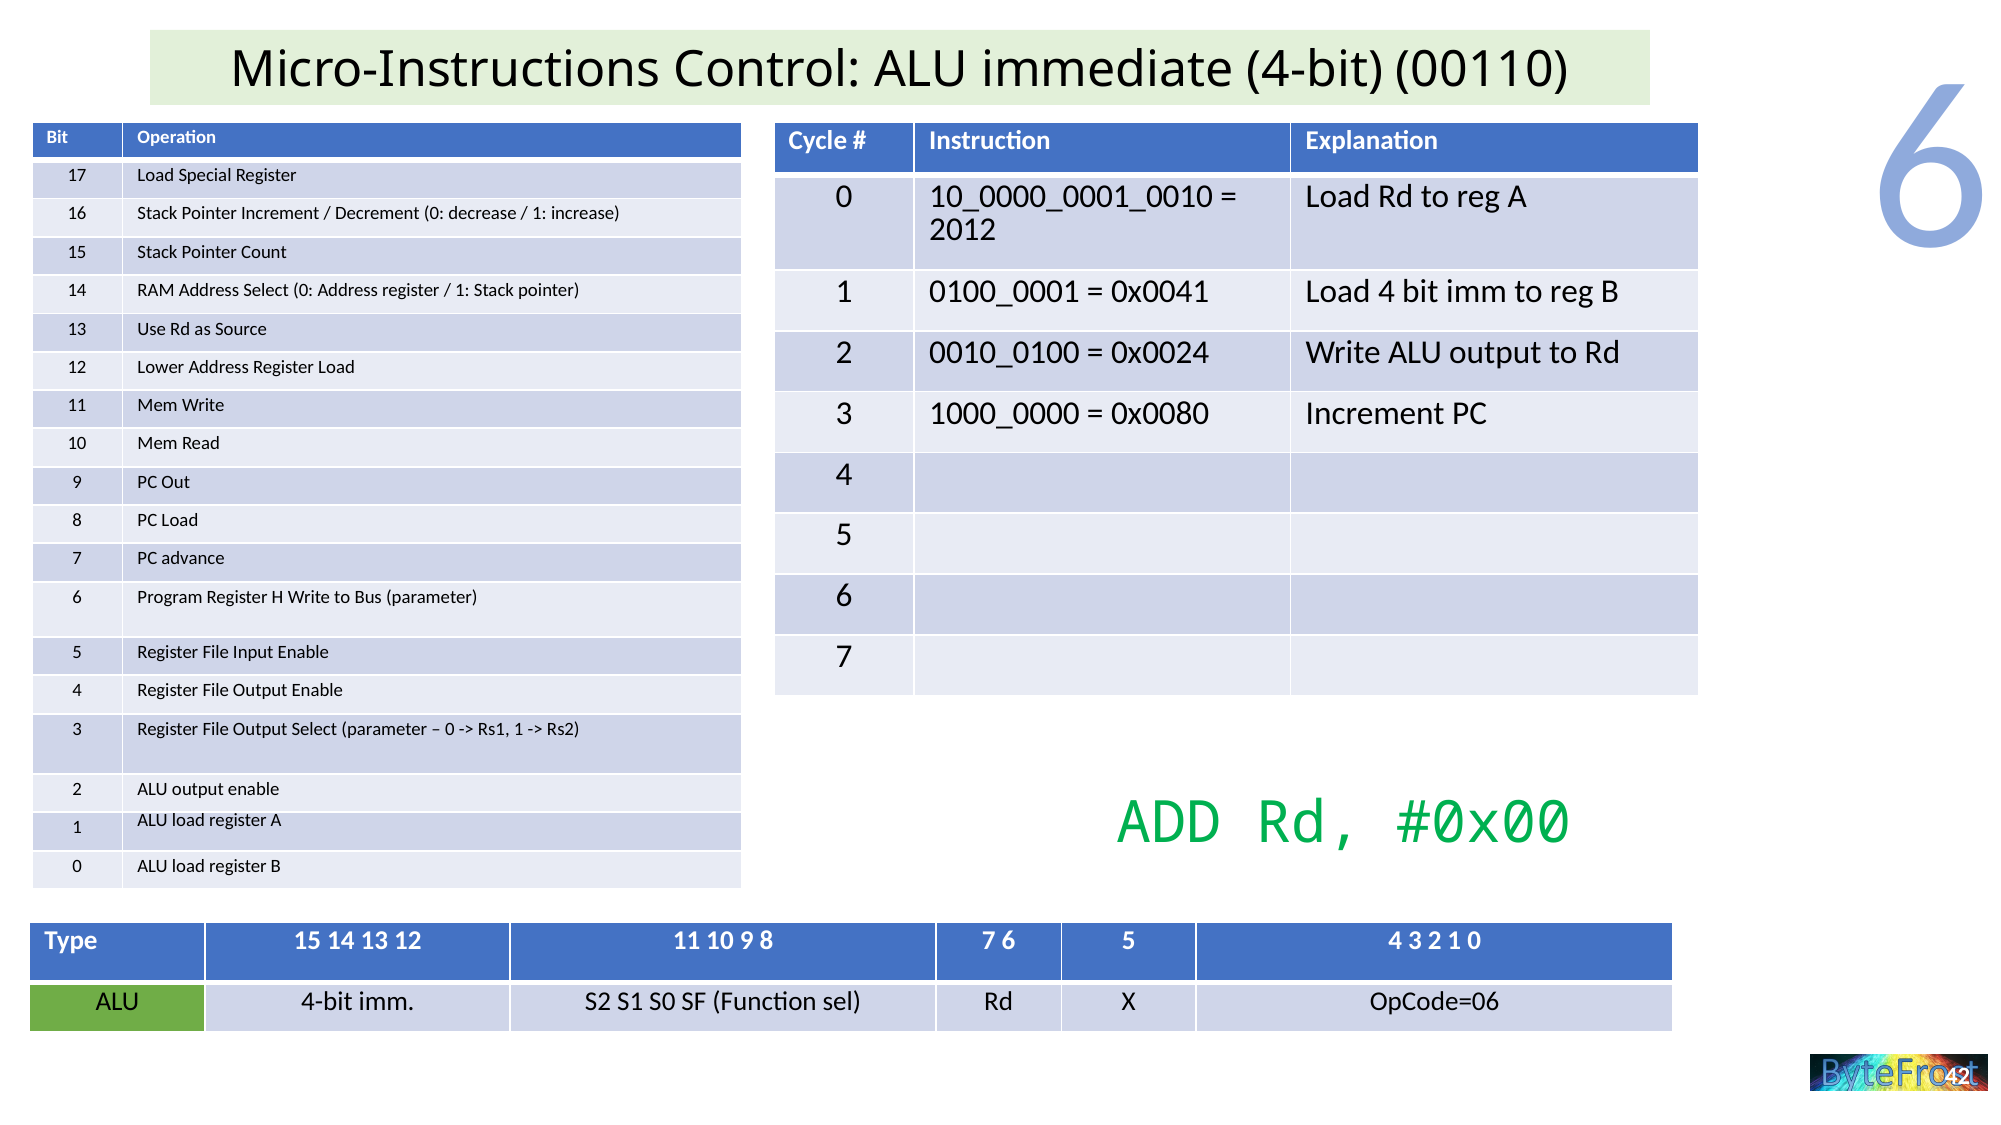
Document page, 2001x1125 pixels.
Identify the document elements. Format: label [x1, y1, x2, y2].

table_cell [30, 985, 204, 1031]
table_cell [123, 775, 741, 811]
table_cell [33, 276, 122, 313]
table_cell [123, 583, 741, 636]
table_cell [775, 453, 913, 512]
table_cell [123, 468, 741, 504]
table_cell [206, 985, 509, 1031]
table_cell [775, 392, 913, 452]
table_header [1197, 923, 1672, 980]
table_cell [33, 676, 122, 713]
table_cell [33, 163, 122, 198]
table_cell [937, 985, 1061, 1031]
table_cell [33, 583, 122, 636]
table_header [206, 923, 509, 980]
table_cell [123, 676, 741, 713]
table_cell [33, 852, 122, 888]
table_cell [123, 429, 741, 466]
table_cell [123, 238, 741, 274]
text_box [1535, 1044, 1986, 1105]
text_box [1066, 776, 1587, 862]
table_cell [33, 715, 122, 773]
table_header [775, 123, 913, 172]
table_cell [33, 813, 122, 850]
table_cell [915, 332, 1290, 391]
table_cell [123, 544, 741, 581]
table_cell [915, 271, 1290, 330]
table_cell [33, 468, 122, 504]
table_cell [123, 276, 741, 313]
table_header [1291, 123, 1698, 172]
table_cell [123, 506, 741, 542]
table_cell [33, 506, 122, 542]
table_header [30, 923, 204, 980]
title [150, 29, 1650, 105]
table_cell [1291, 178, 1698, 269]
table_cell [775, 636, 913, 695]
table_header [123, 123, 741, 157]
table_header [511, 923, 935, 980]
table_cell [1291, 636, 1698, 695]
table_cell [915, 575, 1290, 634]
table_cell [123, 199, 741, 236]
text_box [1855, 0, 2000, 303]
table_cell [1291, 392, 1698, 452]
table_cell [1062, 985, 1195, 1031]
table_cell [915, 392, 1290, 452]
table_header [1062, 923, 1195, 980]
table_cell [511, 985, 935, 1031]
table_cell [33, 353, 122, 389]
table_cell [775, 514, 913, 573]
table_header [915, 123, 1290, 172]
table_cell [33, 199, 122, 236]
table_cell [123, 852, 741, 888]
table_cell [775, 178, 913, 269]
table_cell [1291, 332, 1698, 391]
table_cell [33, 391, 122, 427]
table_cell [915, 453, 1290, 512]
table_cell [33, 544, 122, 581]
table_cell [1291, 514, 1698, 573]
table_cell [33, 638, 122, 674]
table_cell [33, 238, 122, 274]
table_cell [123, 353, 741, 389]
table_cell [123, 638, 741, 674]
table_cell [123, 163, 741, 198]
table_cell [123, 715, 741, 773]
table_header [937, 923, 1061, 980]
table_cell [123, 391, 741, 427]
table_cell [915, 178, 1290, 269]
table_cell [33, 314, 122, 351]
table_cell [1291, 453, 1698, 512]
table_cell [775, 271, 913, 330]
table_cell [775, 332, 913, 391]
table_cell [33, 775, 122, 811]
table_cell [123, 314, 741, 351]
table_cell [915, 636, 1290, 695]
table_cell [775, 575, 913, 634]
table_cell [1197, 985, 1672, 1031]
table_cell [33, 429, 122, 466]
table_cell [123, 813, 741, 850]
table_cell [1291, 575, 1698, 634]
table_cell [1291, 271, 1698, 330]
table_header [33, 123, 122, 157]
picture [1810, 1054, 1988, 1091]
table_cell [915, 514, 1290, 573]
